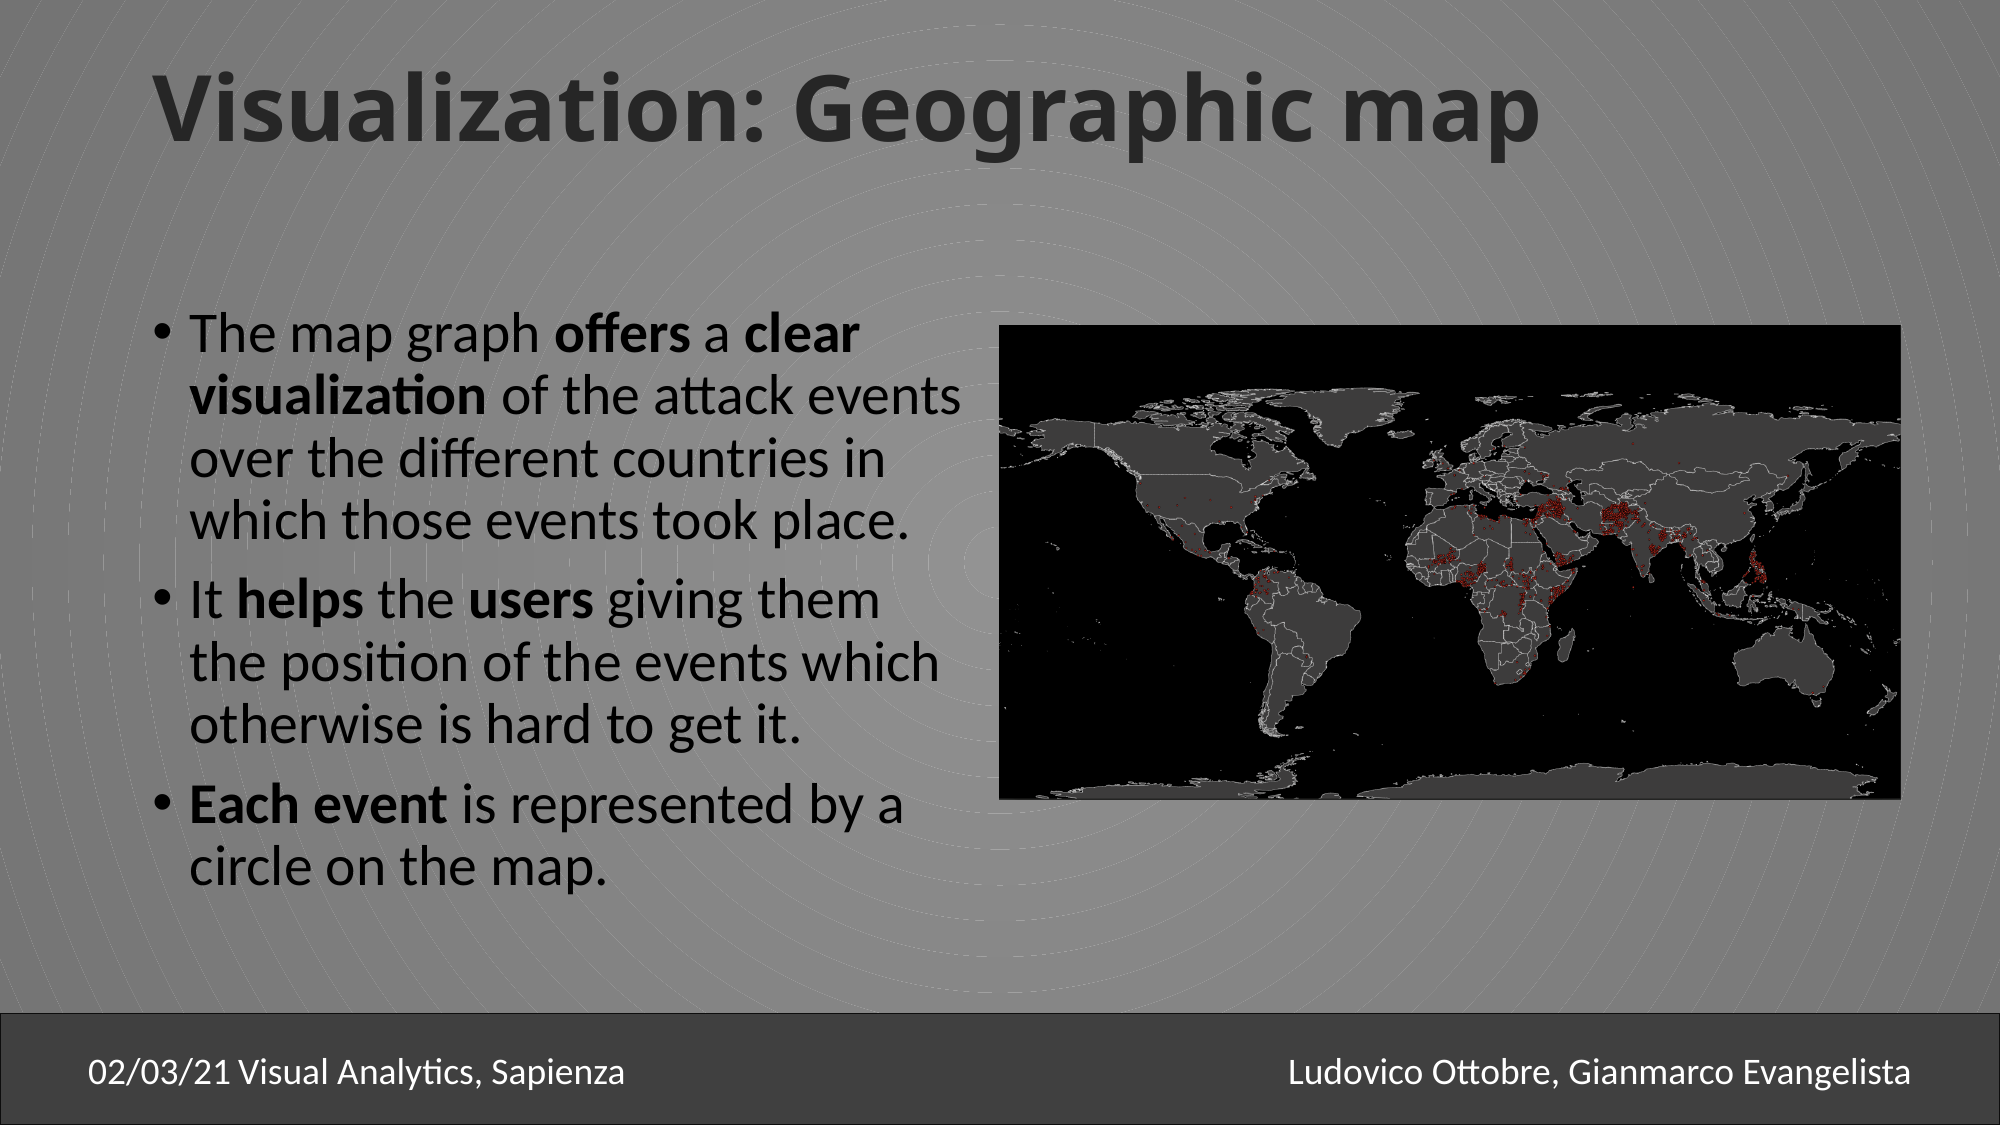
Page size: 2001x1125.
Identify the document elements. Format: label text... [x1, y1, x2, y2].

list [137, 335, 1034, 1085]
text_box The map graph offers a clear visualization of the attack events over the different countries in which those events took place. It helps the users giving them the position of the events which otherwise is hard to get it. Each event is represented by a circle on the map. [137, 295, 978, 923]
title Visualization: Geographic map [137, 3, 1863, 221]
picture [999, 325, 1901, 800]
text_box 02/03/21 Visual Analytics, Sapienza Ludovico Ottobre, Gianmarco Evangelista [0, 1012, 2000, 1125]
